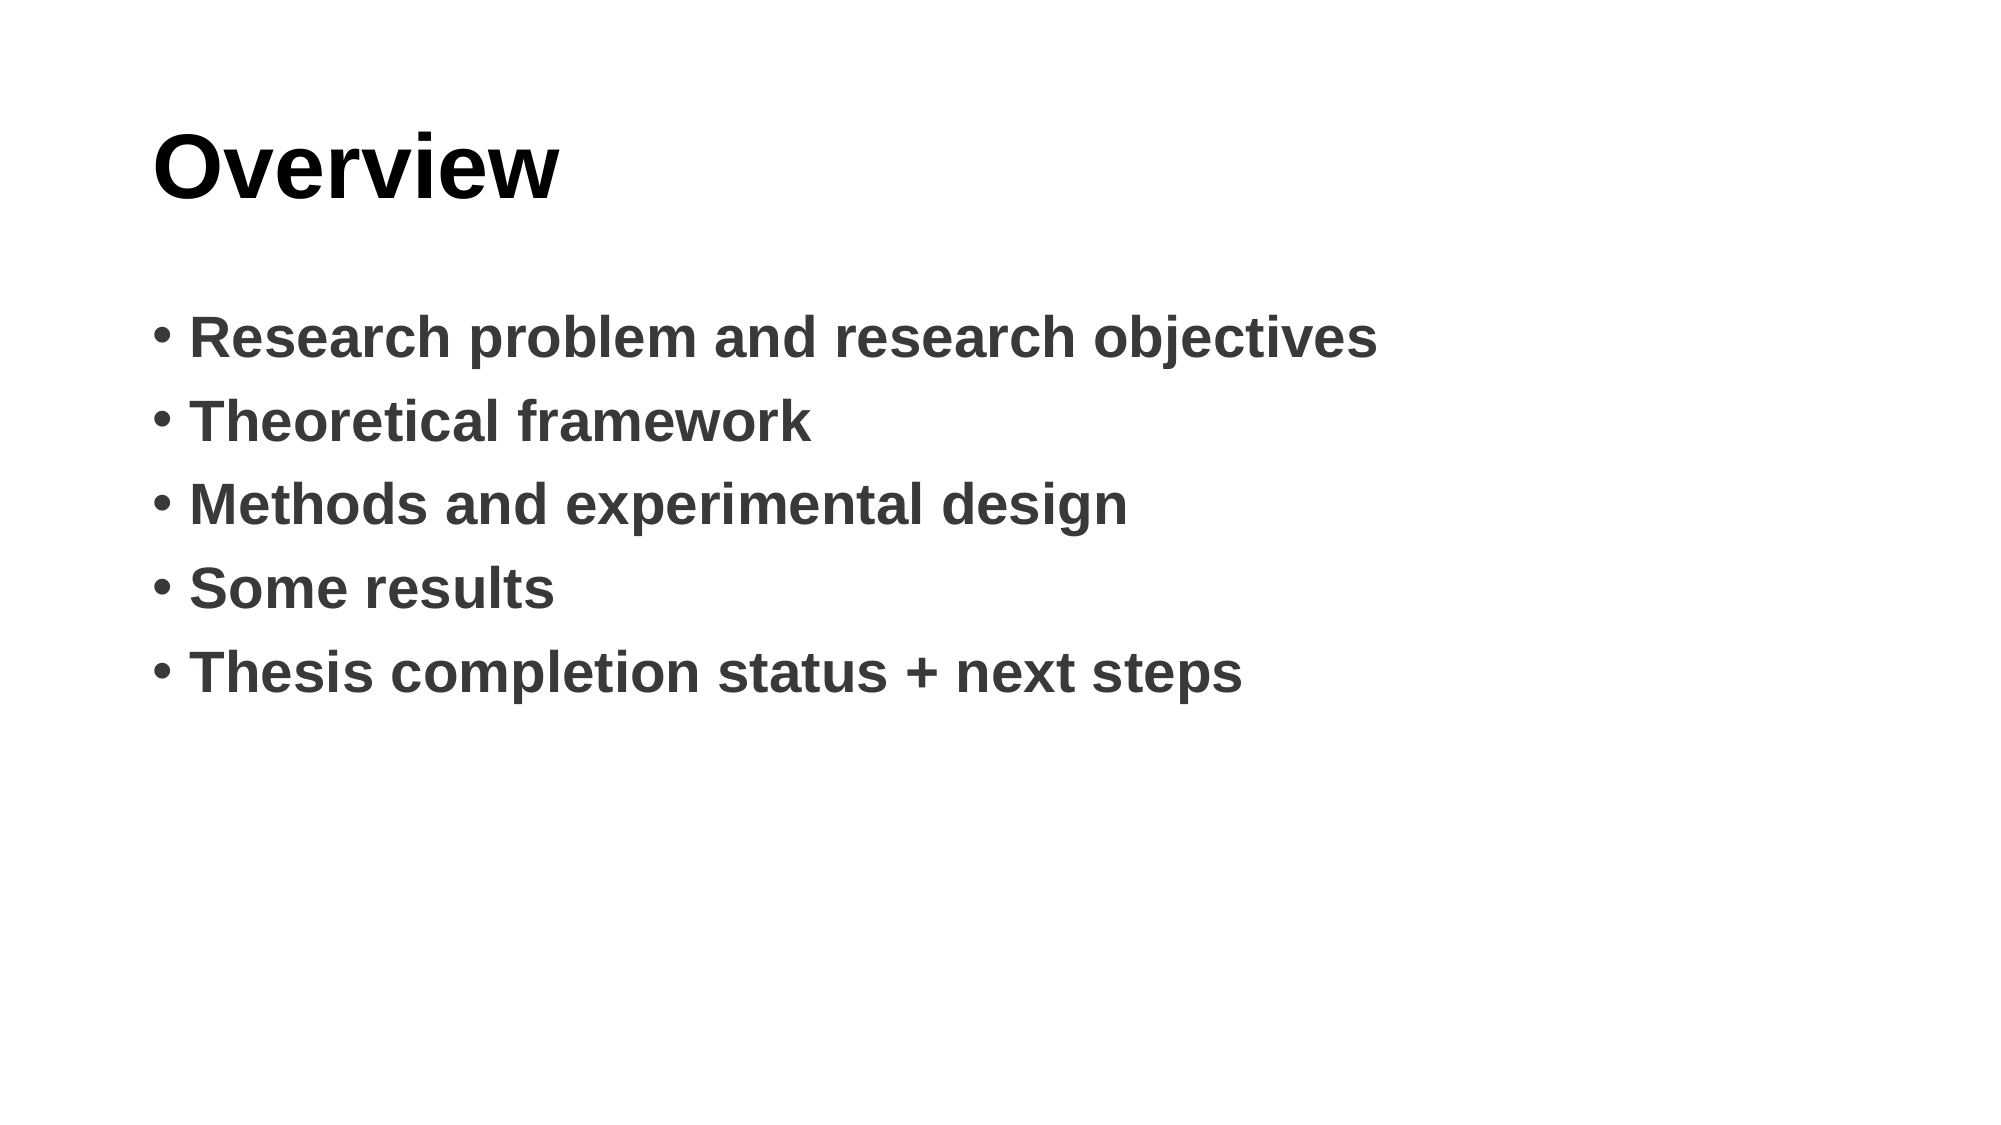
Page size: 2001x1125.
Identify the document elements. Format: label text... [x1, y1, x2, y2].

title Overview [137, 59, 1863, 278]
list Research problem and research objectives Theoretical framework Methods and experimental design Some results Thesis completion status + next steps [137, 299, 1863, 821]
